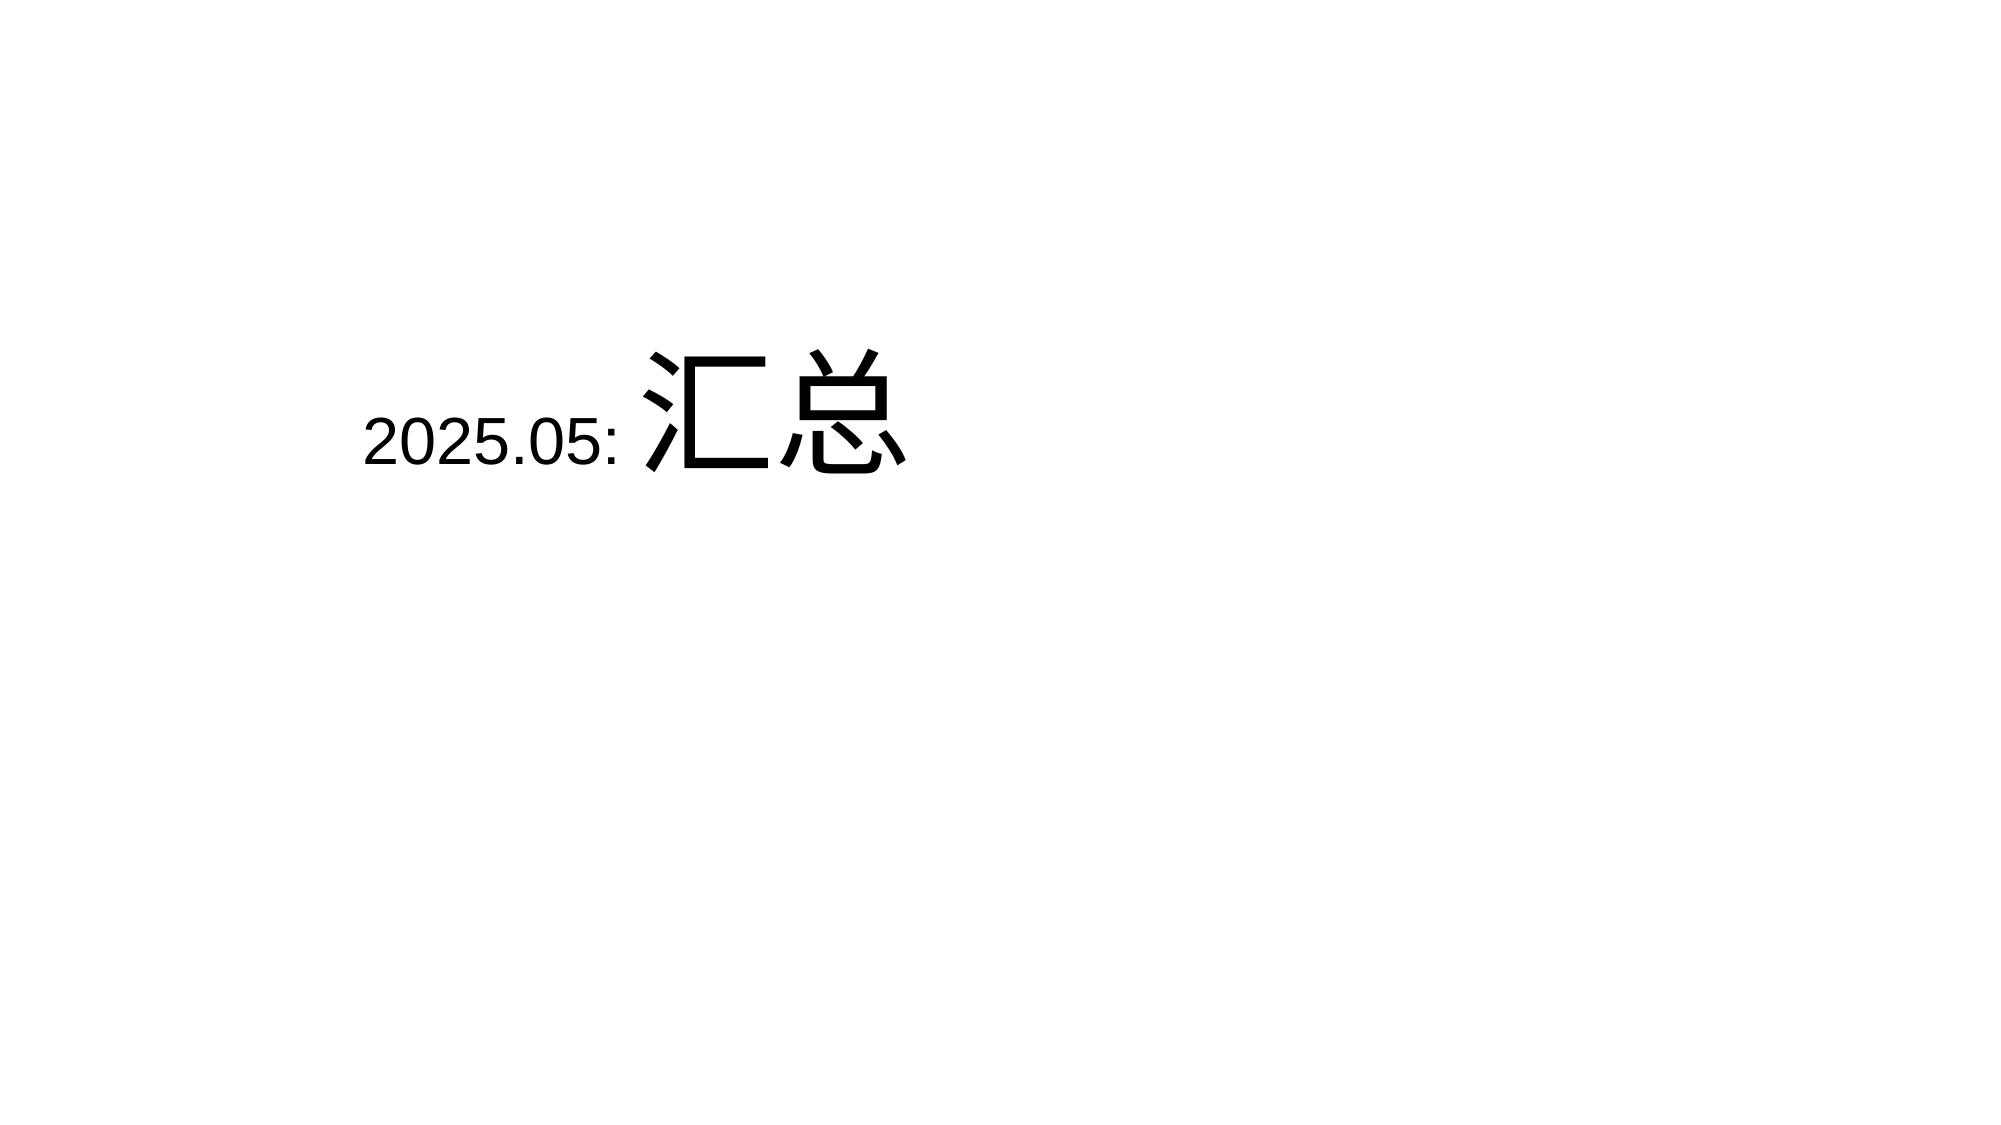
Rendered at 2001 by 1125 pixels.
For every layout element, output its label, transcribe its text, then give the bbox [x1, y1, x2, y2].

text_box 2025.05:汇总 [347, 319, 1015, 500]
